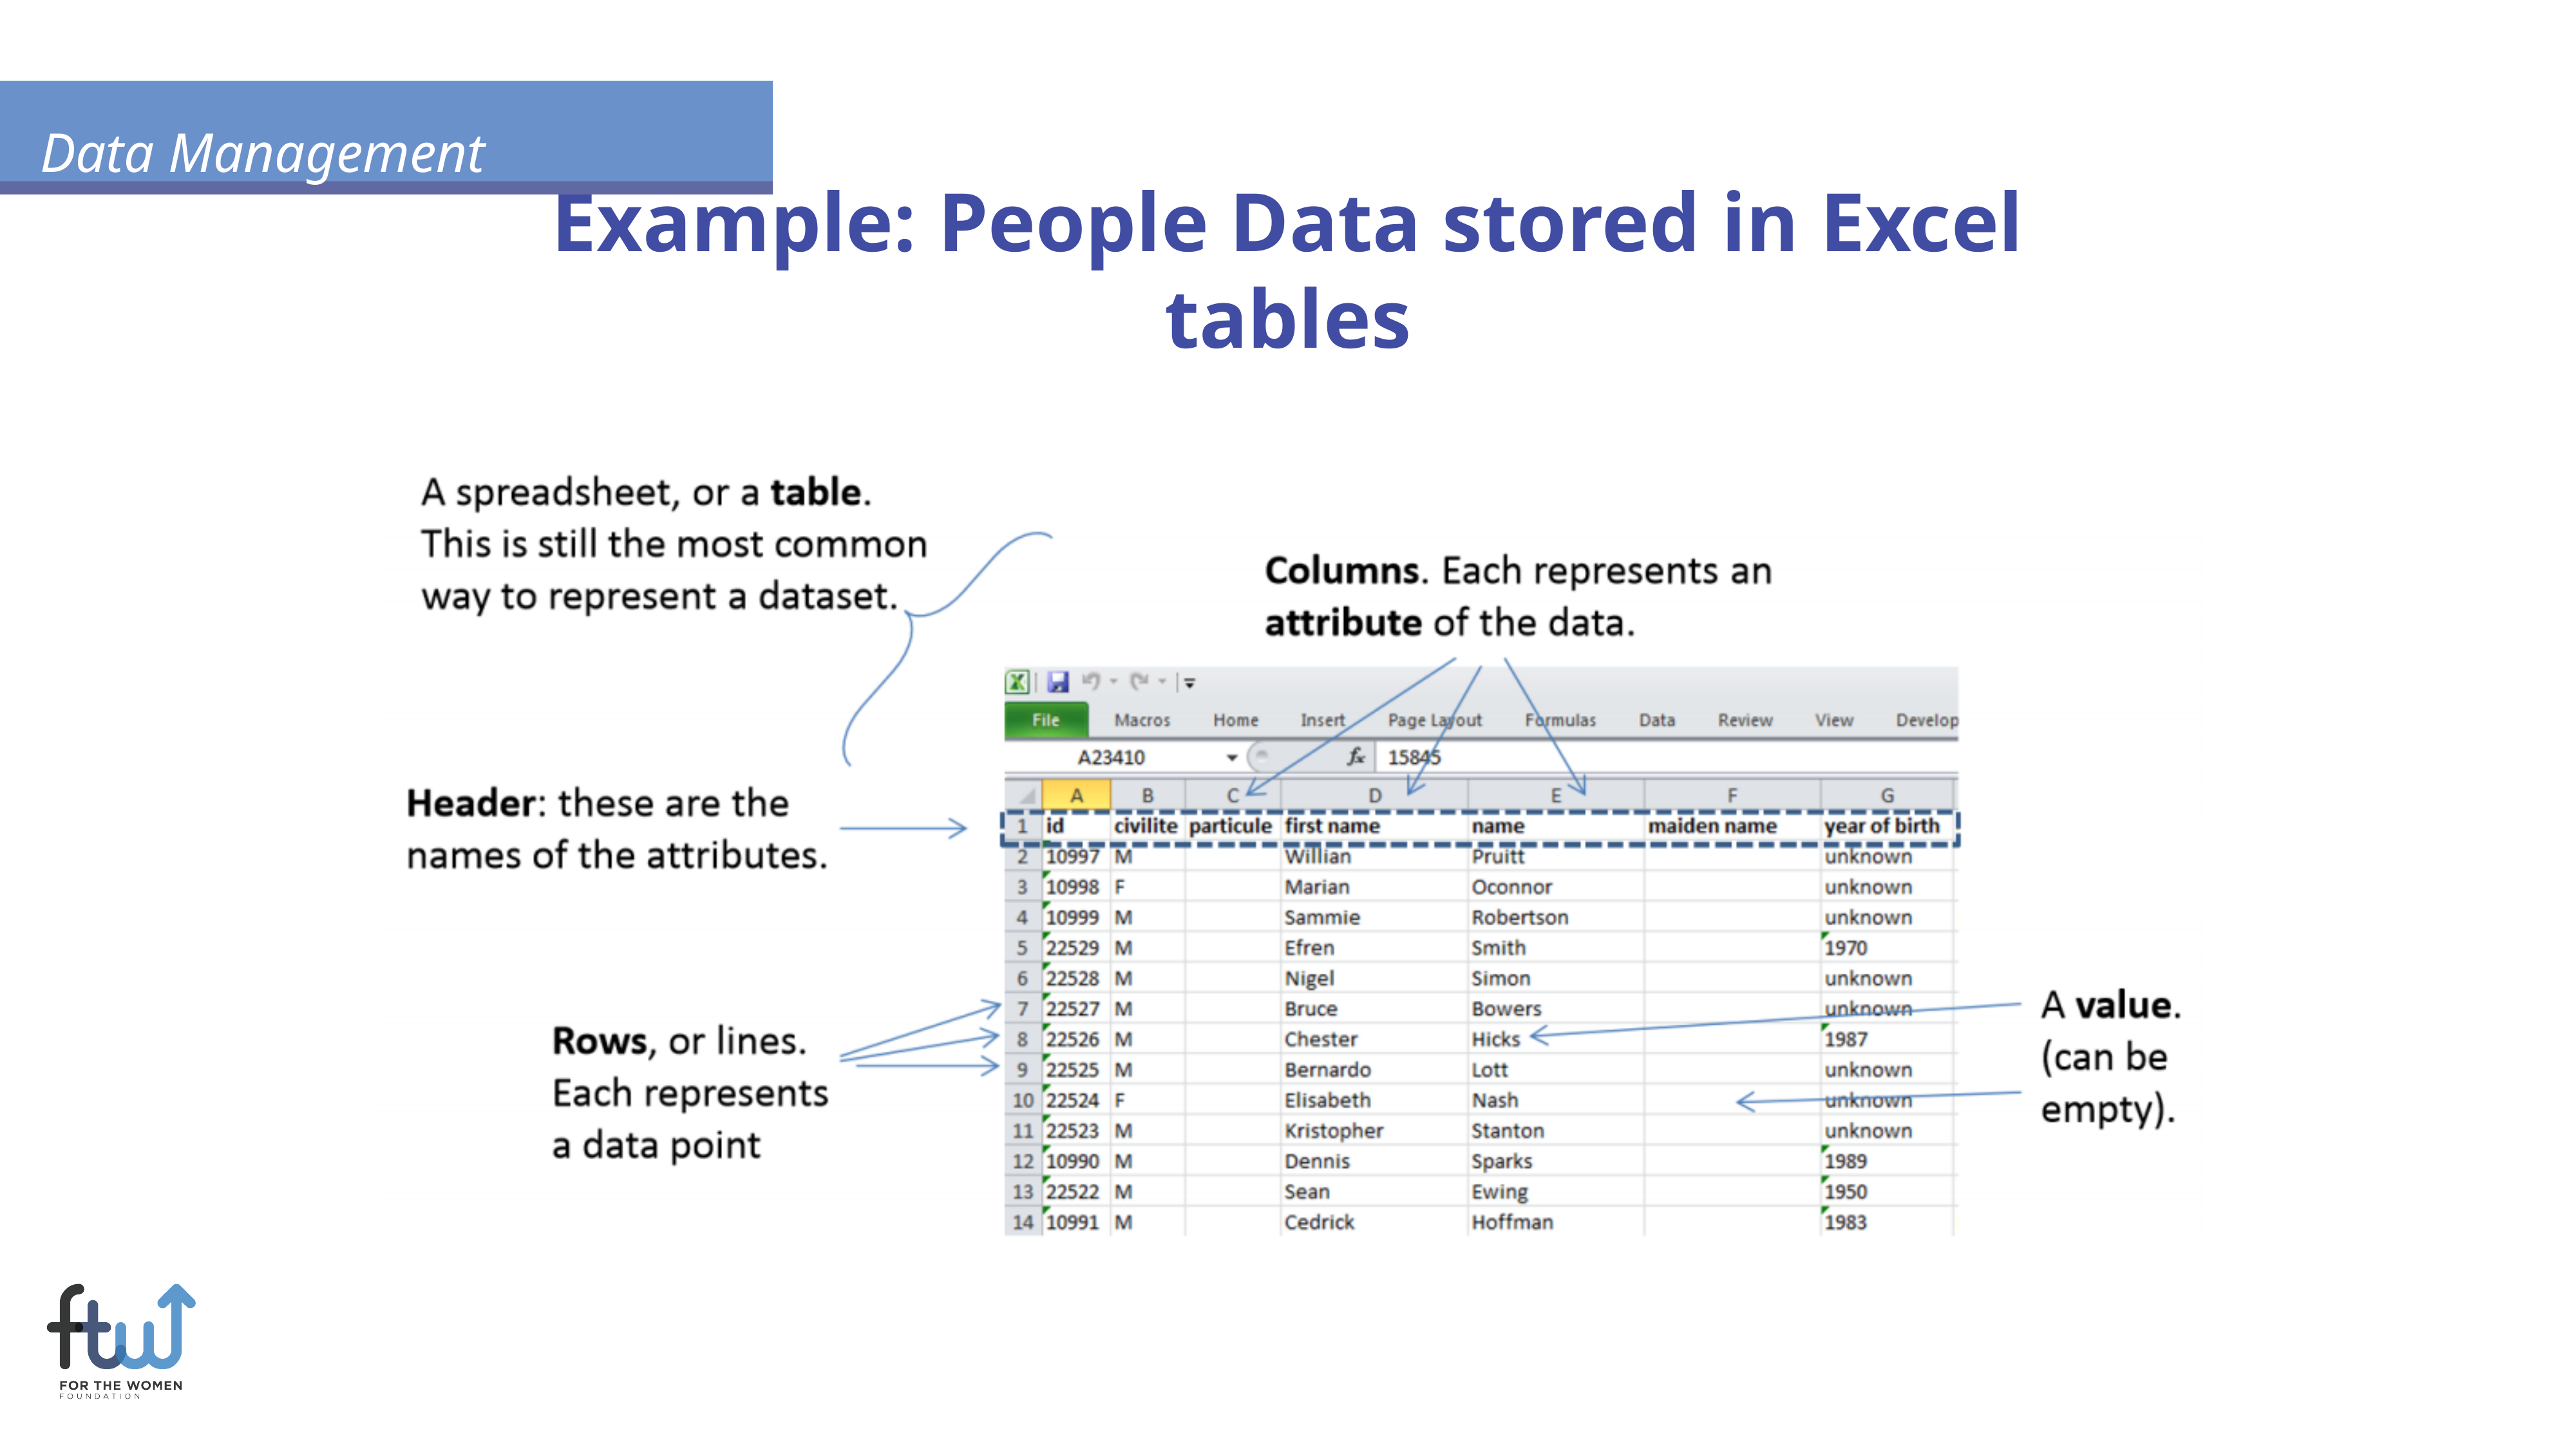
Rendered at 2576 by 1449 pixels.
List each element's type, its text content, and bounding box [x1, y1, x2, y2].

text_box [0, 80, 773, 195]
text_box Example: People Data stored in Excel tables [489, 223, 2087, 374]
picture [376, 446, 2230, 1301]
picture [0, 1254, 247, 1432]
